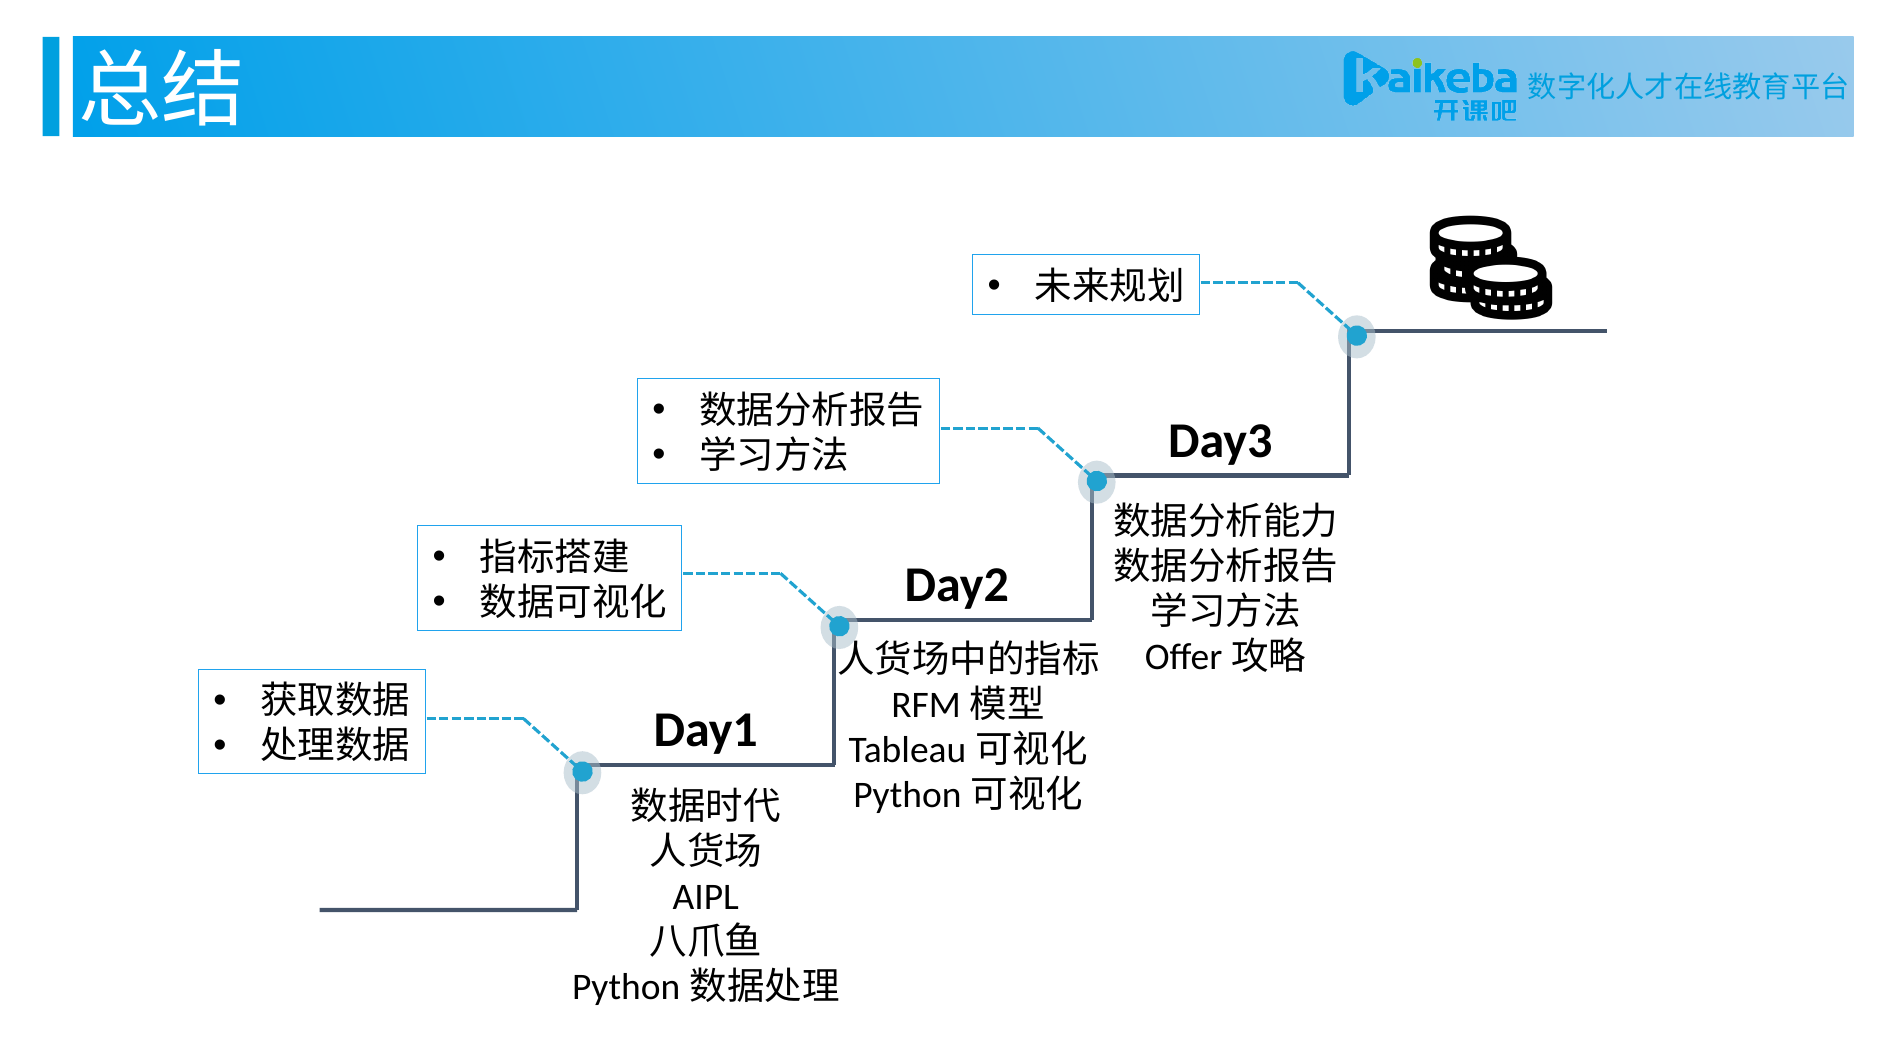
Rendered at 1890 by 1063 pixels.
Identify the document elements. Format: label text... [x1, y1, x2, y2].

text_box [1200, 282, 1376, 359]
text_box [42, 28, 1882, 145]
text_box 未来规划 [972, 254, 1200, 315]
picture [1418, 198, 1558, 338]
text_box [319, 330, 1607, 910]
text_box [940, 428, 1116, 504]
text_box 数据时代 人货场 AIPL 八爪鱼 Python数据处理 [557, 910, 855, 1015]
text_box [426, 718, 602, 795]
text_box 获取数据 处理数据 [198, 669, 319, 774]
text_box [683, 573, 859, 649]
